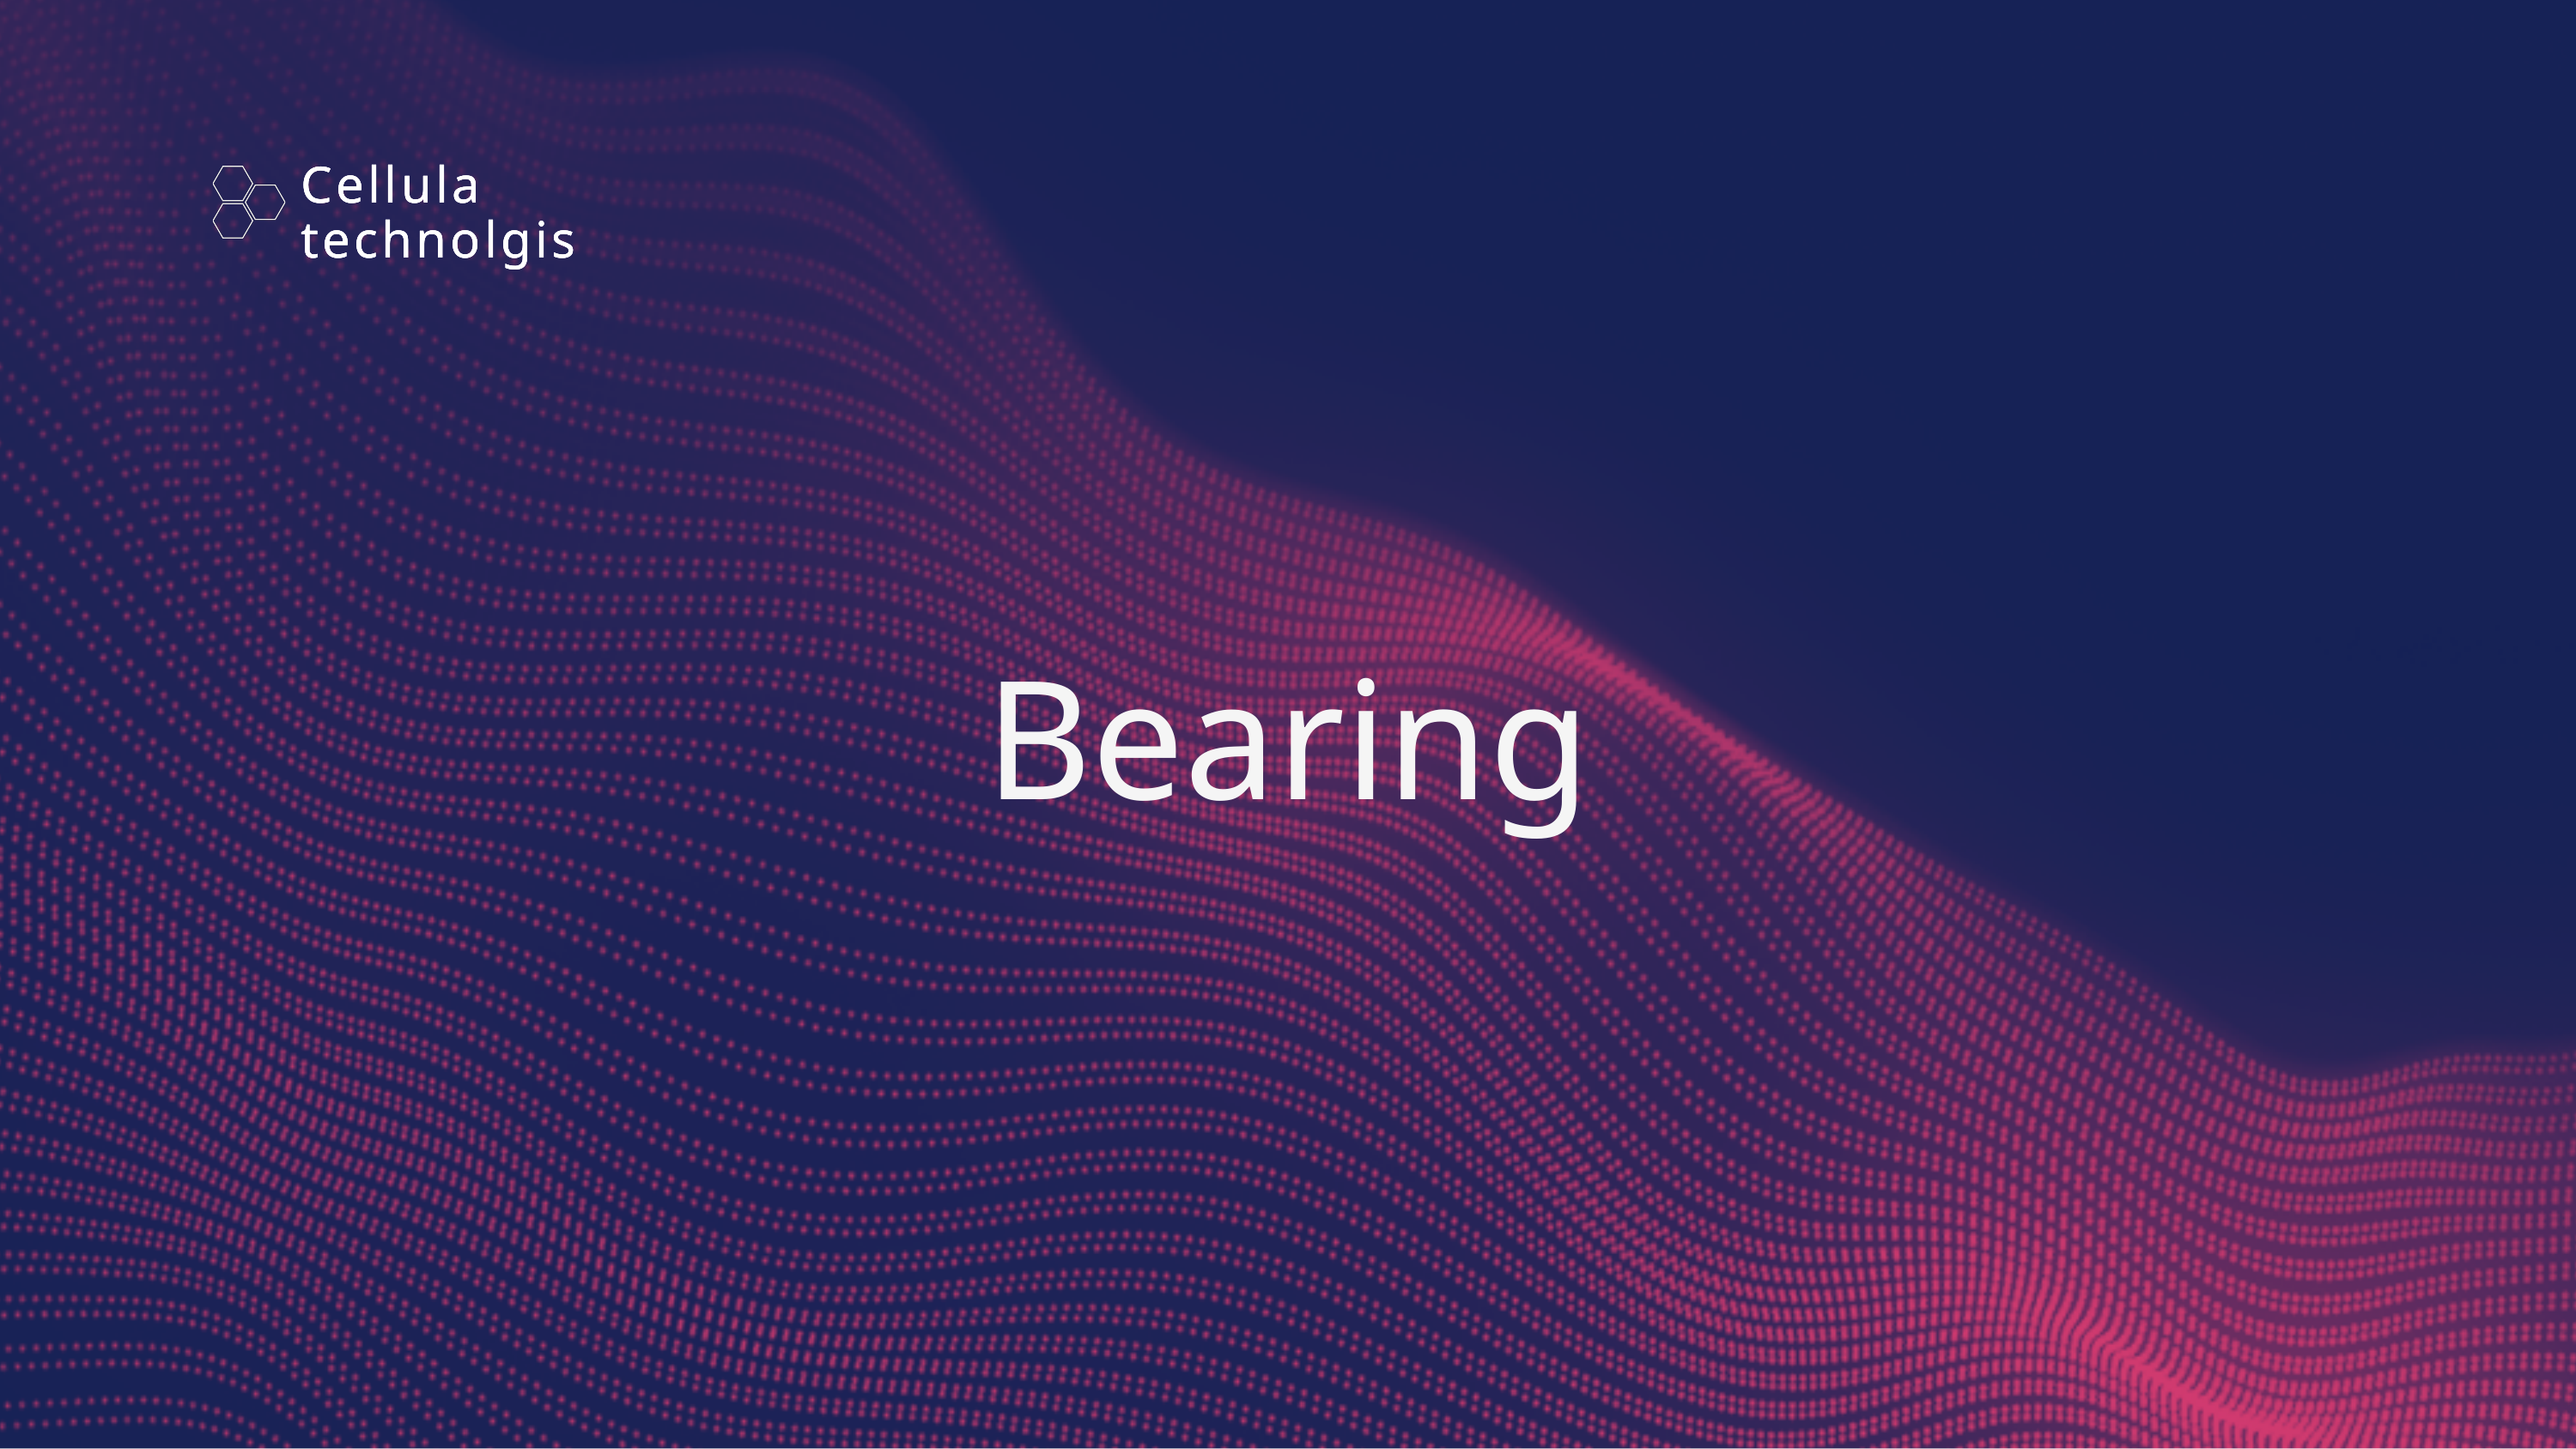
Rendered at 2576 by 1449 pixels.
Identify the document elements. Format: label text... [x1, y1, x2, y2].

text_box [0, 0, 2576, 1449]
text_box [212, 166, 286, 239]
text_box Cellula technolgis [301, 158, 750, 269]
text_box Bearing [979, 602, 1597, 833]
